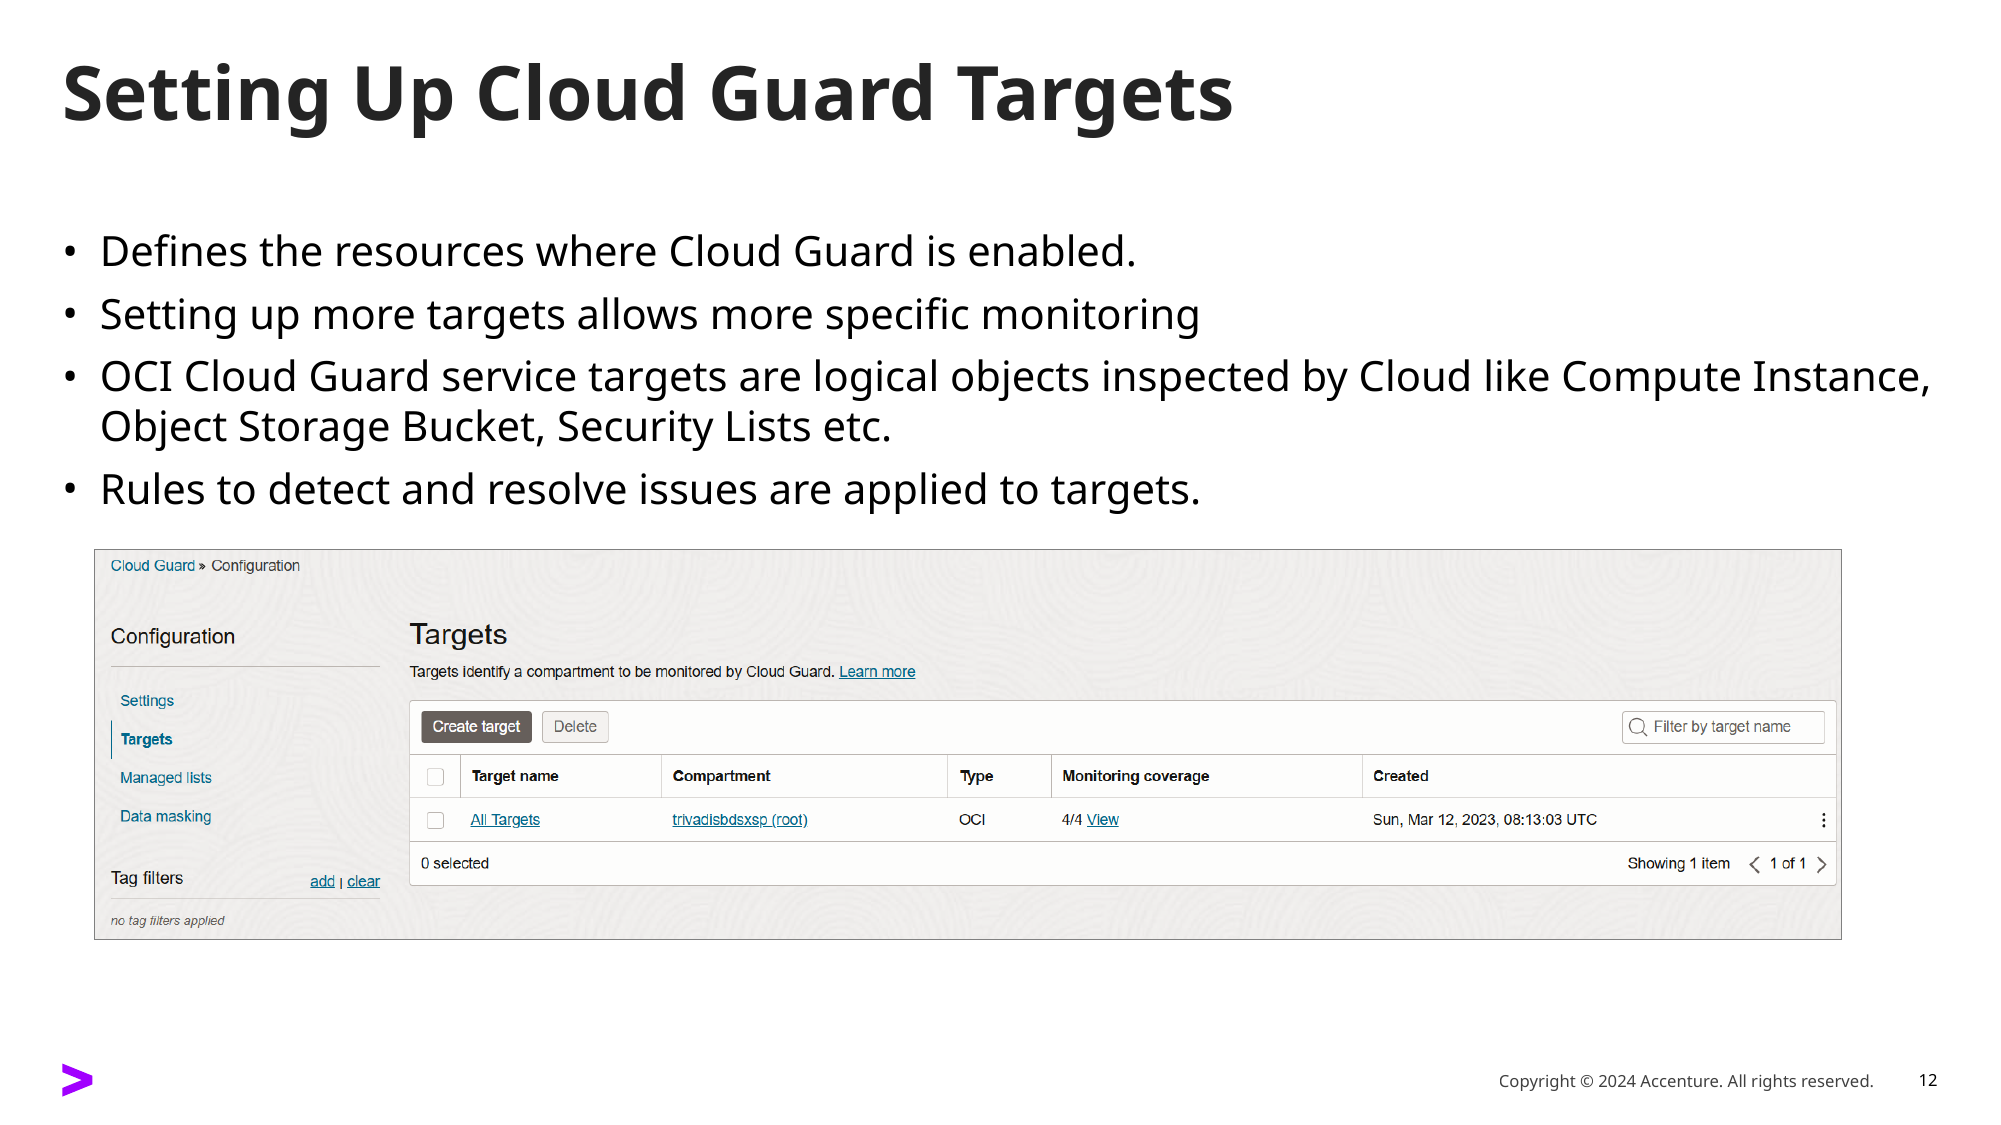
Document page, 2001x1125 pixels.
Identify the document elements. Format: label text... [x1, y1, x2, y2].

footer Copyright © 2024 Accenture. All rights reserved. [1200, 1064, 1875, 1097]
list Defines the resources where Cloud Guard is enabled. Setting up more targets allows more specific monitoring OCI Cloud Guard service targets are logical objects inspected by Cloud like Compute Instance, Object Storage Bucket, Security Lists etc. Rules to detect and resolve issues are applied to targets. [62, 224, 1938, 1036]
title Setting Up Cloud Guard Targets [62, 62, 1938, 224]
picture [94, 549, 1842, 941]
slide_number 12 [1883, 1064, 1938, 1098]
